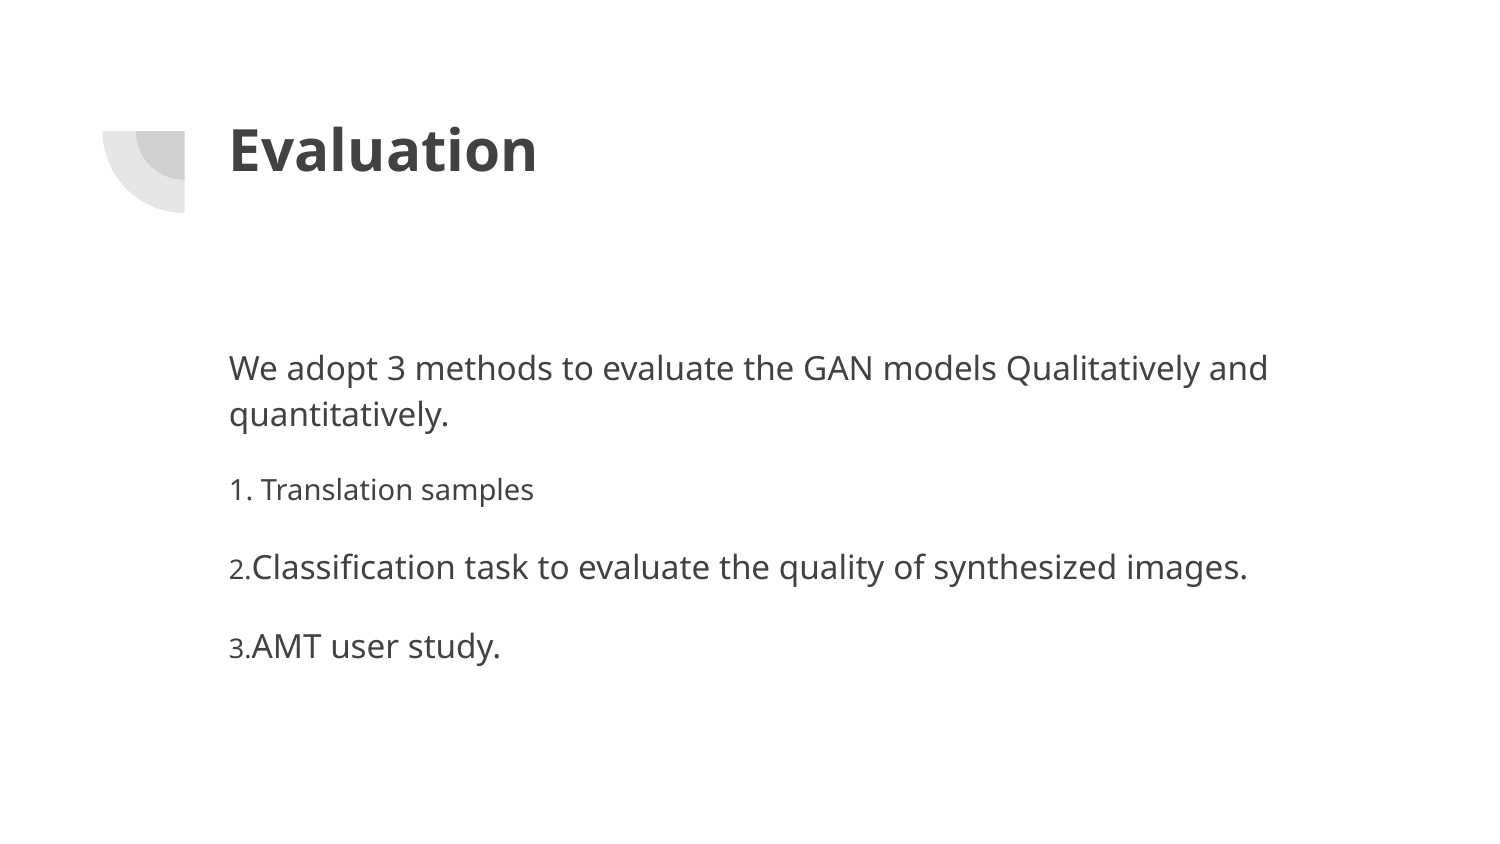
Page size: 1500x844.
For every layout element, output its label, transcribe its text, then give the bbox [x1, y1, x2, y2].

list We adopt 3 methods to evaluate the GAN models Qualitatively and quantitatively. 1. Translation samples 2.Classification task to evaluate the quality of synthesized images. 3.AMT user study. [213, 326, 1368, 744]
title Evaluation [213, 98, 1368, 263]
